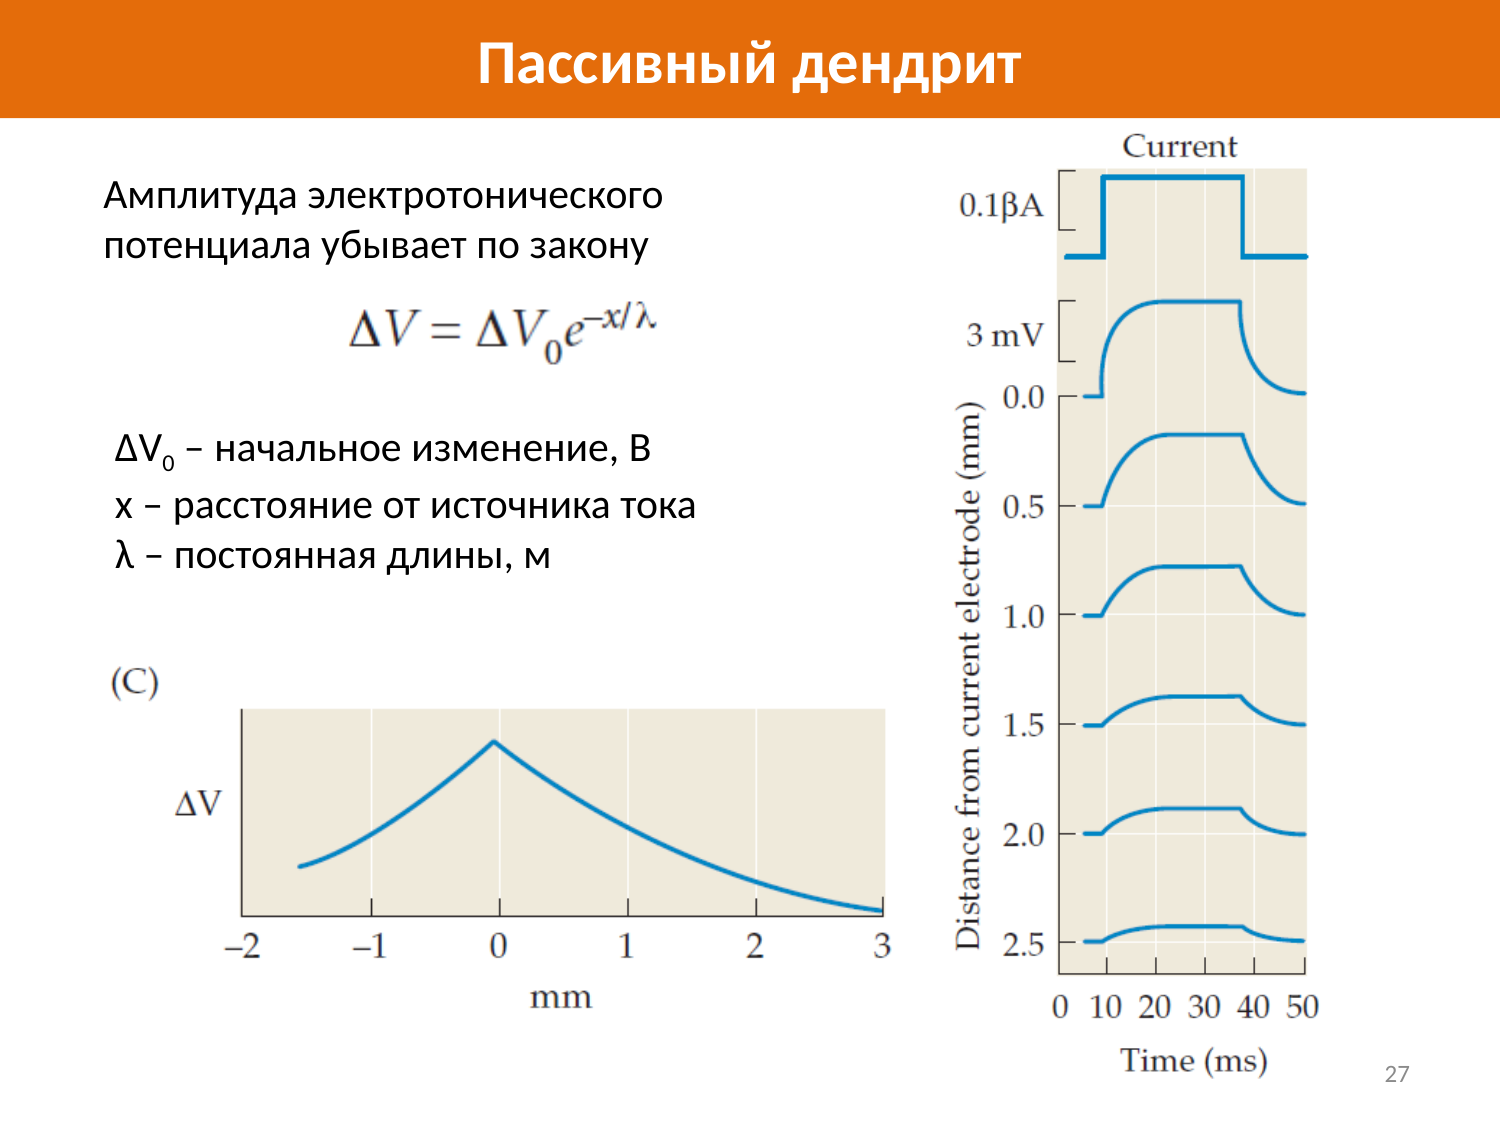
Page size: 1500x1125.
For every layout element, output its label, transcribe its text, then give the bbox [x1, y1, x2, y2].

text_box Амплитуда электротонического потенциала убывает по закону [88, 159, 762, 275]
text_box ΔV0 – начальное изменение, В x – расстояние от источника тока λ – постоянная длины, м [100, 412, 774, 584]
picture [926, 72, 1339, 1089]
title Пассивный дендрит [0, 0, 1500, 119]
slide_number 27 [1074, 1042, 1425, 1103]
picture [348, 286, 671, 377]
picture [88, 644, 910, 1027]
